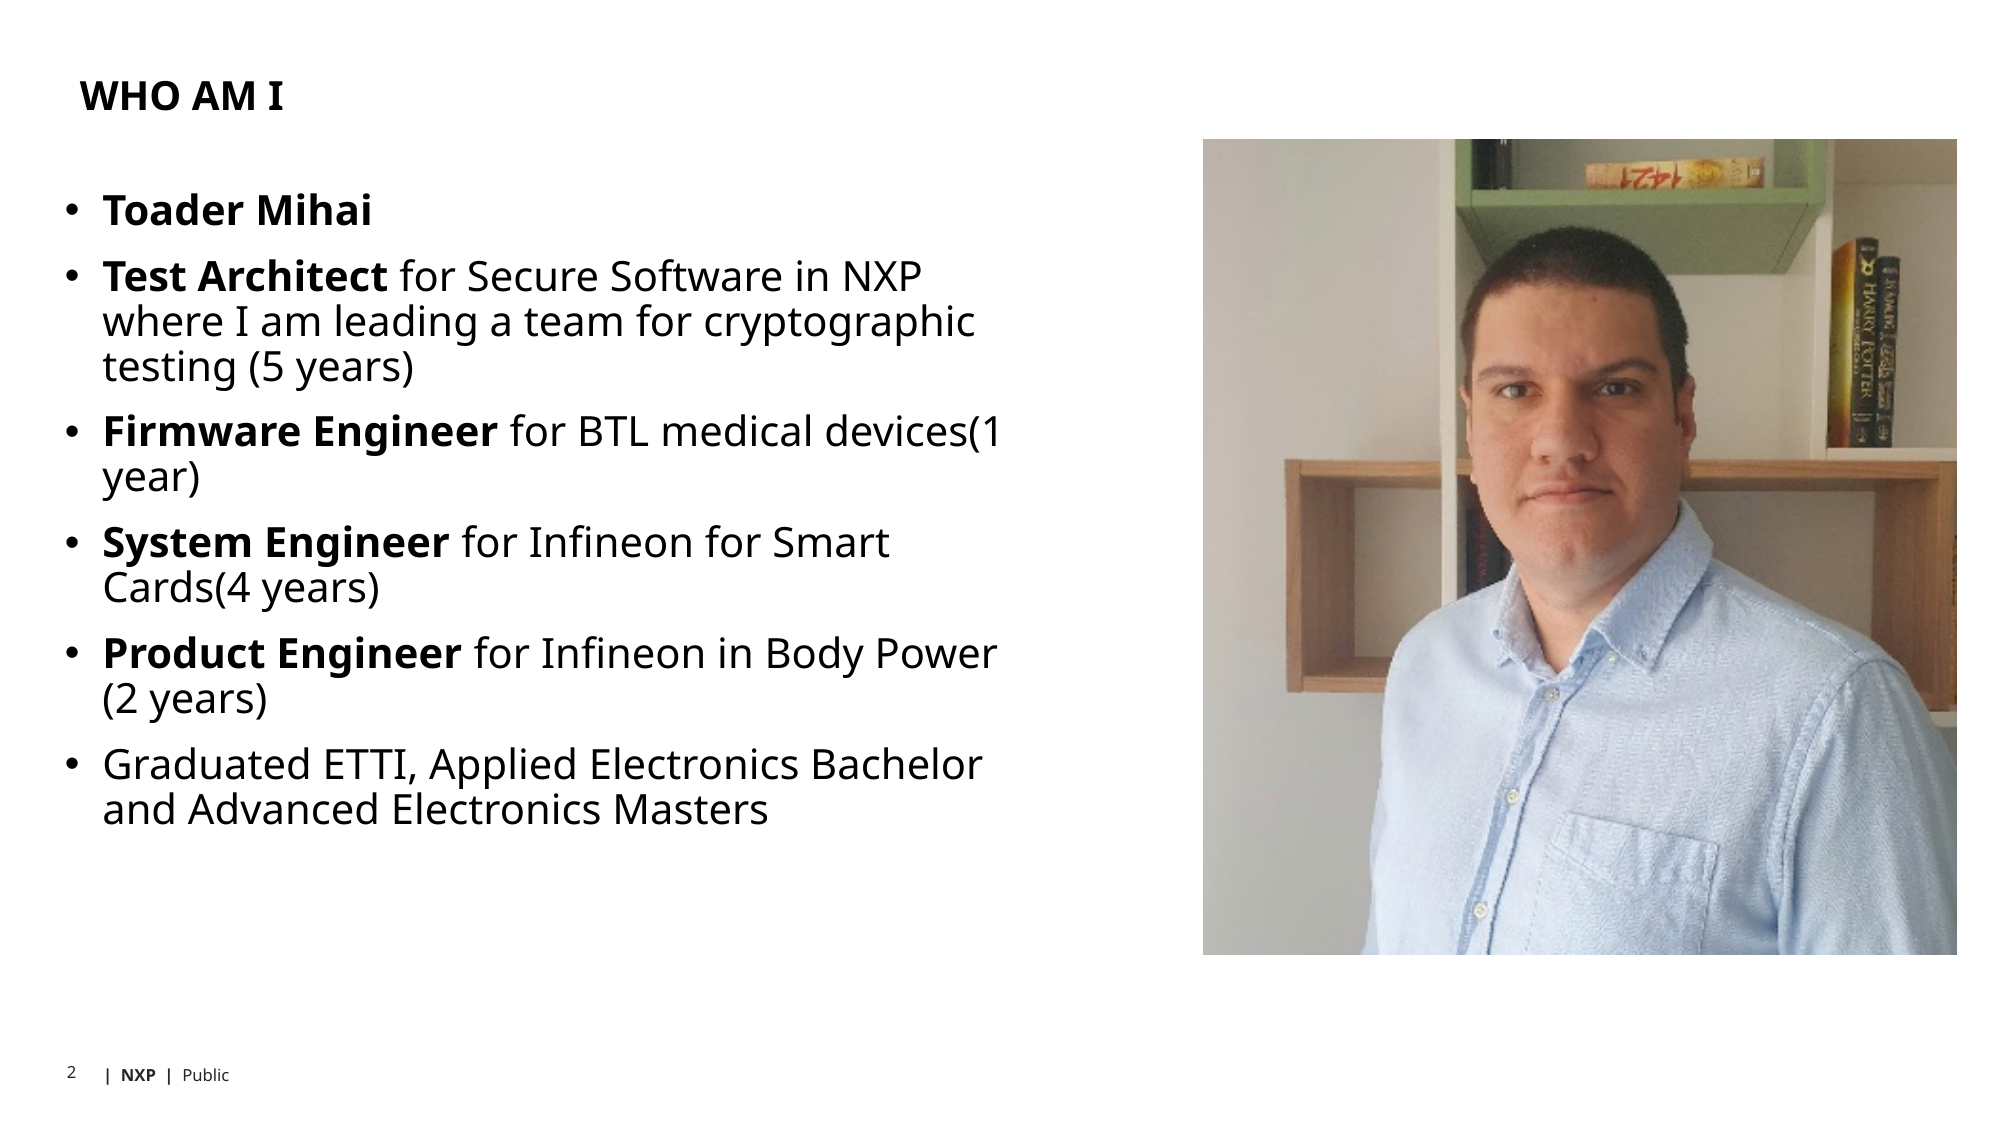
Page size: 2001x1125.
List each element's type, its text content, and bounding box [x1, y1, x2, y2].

list Toader Mihai Test Architect for Secure Software in NXP where I am leading a team for cryptographic testing (5 years) Firmware Engineer for BTL medical devices(1 year) System Engineer for Infineon for Smart Cards(4 years) Product Engineer for Infineon in Body Power (2 years) Graduated ETTI, Applied Electronics Bachelor and Advanced Electronics Masters [64, 189, 1024, 955]
title WHO AM I [64, 67, 1940, 176]
picture [1203, 139, 1957, 955]
